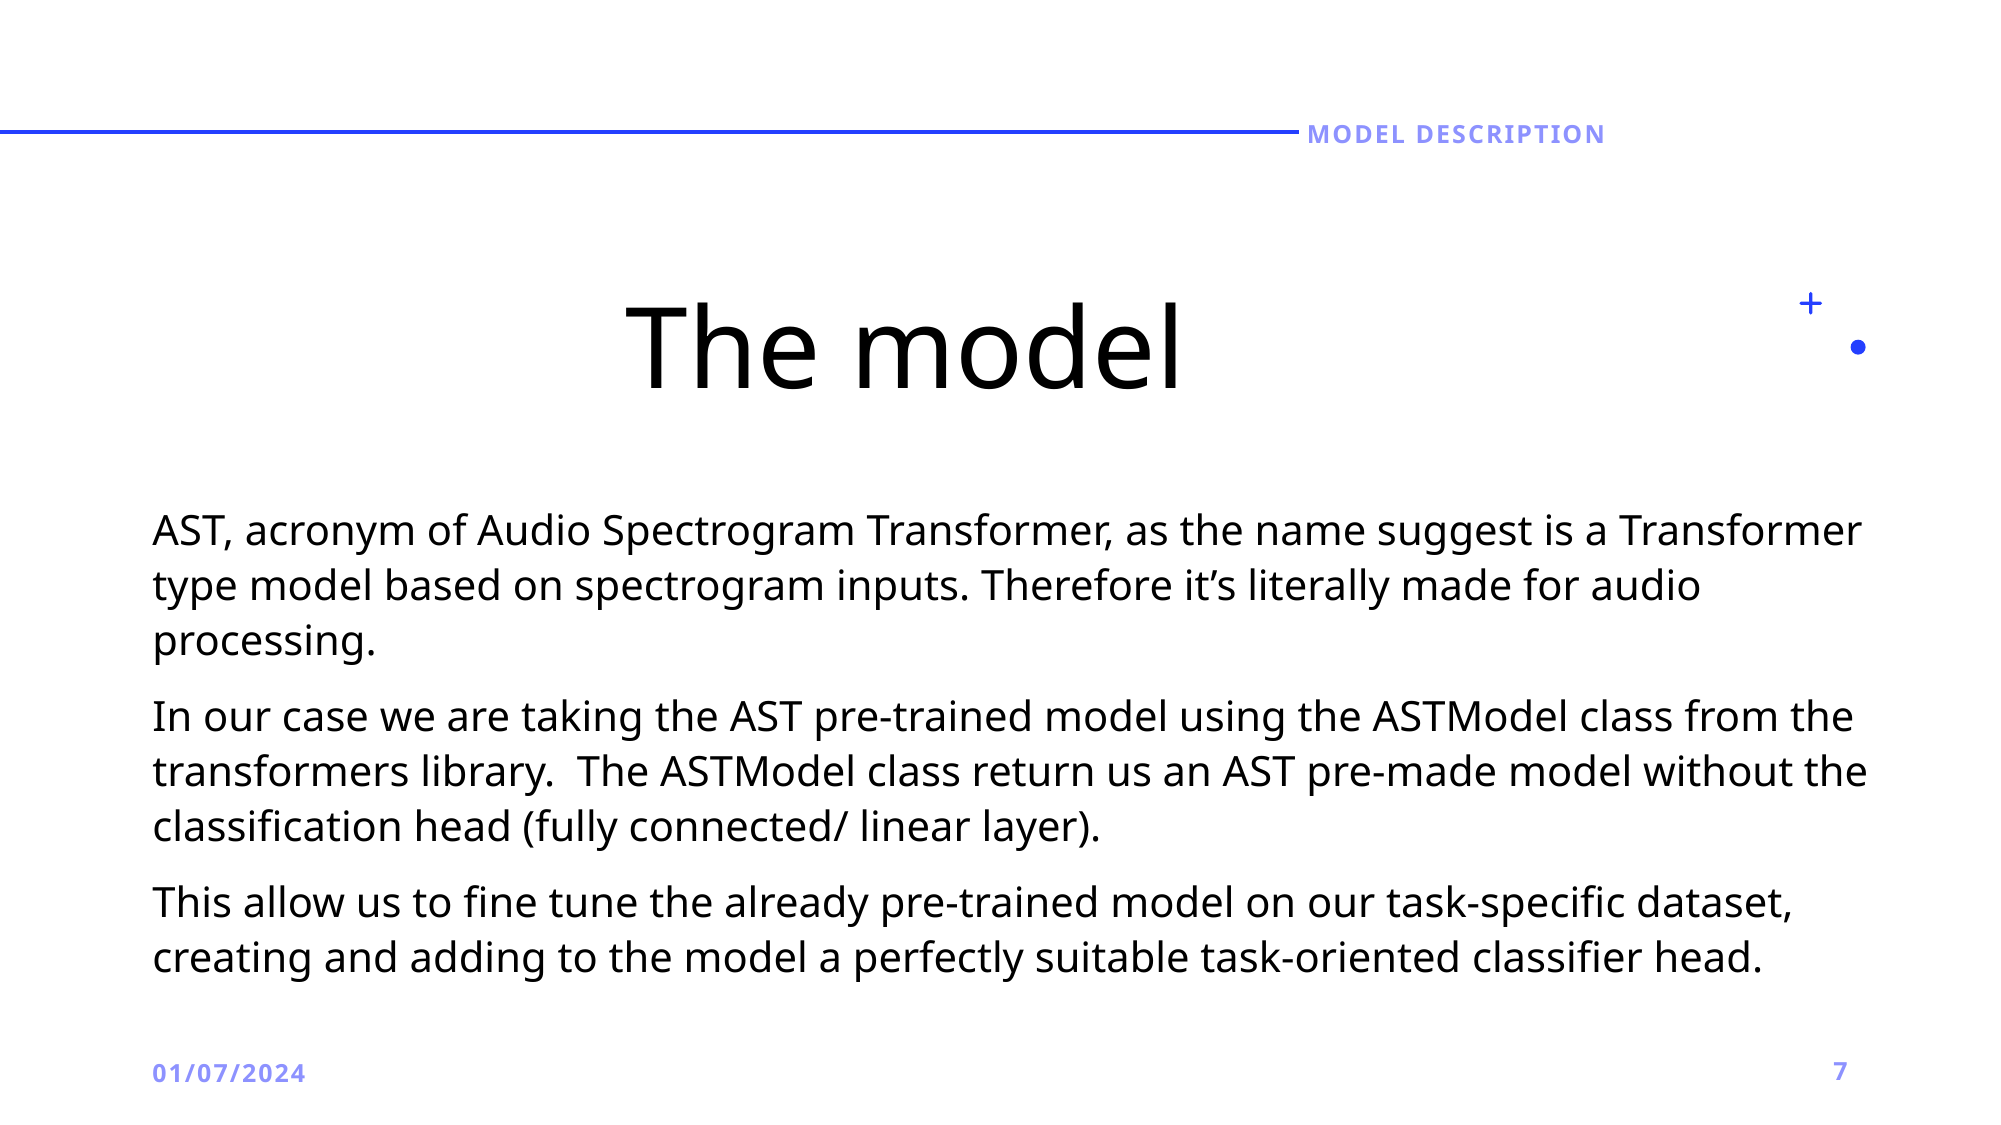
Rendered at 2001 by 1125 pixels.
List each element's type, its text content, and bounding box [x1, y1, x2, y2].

slide_number 7 [1412, 1042, 1863, 1103]
list AST, acronym of Audio Spectrogram Transformer, as the name suggest is a Transformer type model based on spectrogram inputs. Therefore it’s literally made for audio processing. In our case we are taking the AST pre-trained model using the ASTModel class from the transformers library. The ASTModel class return us an AST pre-made model without the classification head (fully connected/ linear layer). This allow us to fine tune the already pre-trained model on our task-specific dataset, creating and adding to the model a perfectly suitable task-oriented classifier head. [137, 420, 1893, 1043]
footer Model description [1118, 103, 1794, 164]
title The model [610, 226, 1627, 420]
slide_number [137, 1042, 588, 1103]
